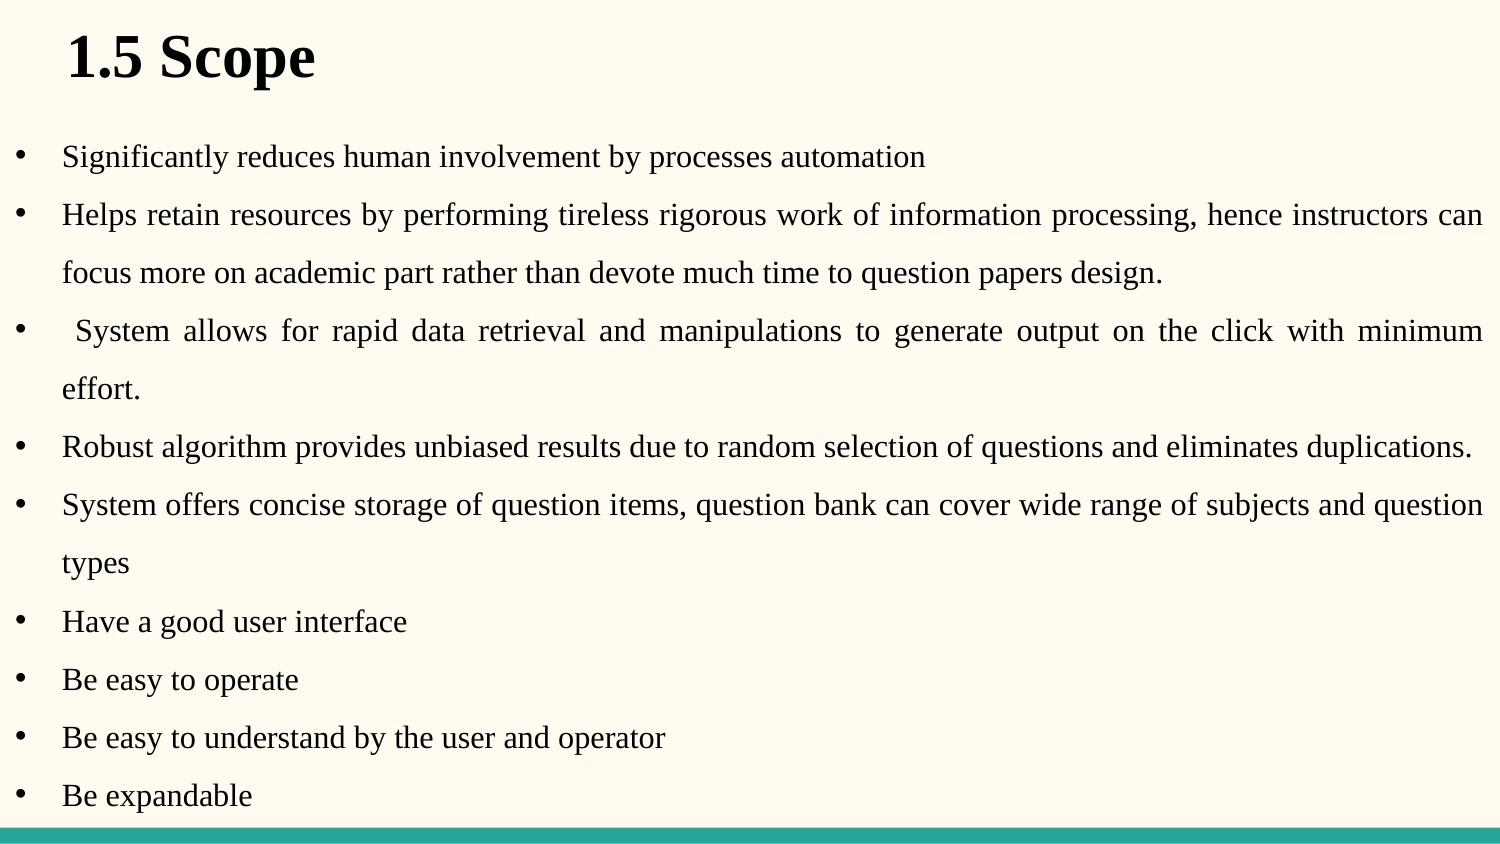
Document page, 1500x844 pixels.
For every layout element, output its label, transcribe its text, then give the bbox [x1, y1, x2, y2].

list Significantly reduces human involvement by processes automation Helps retain resources by performing tireless rigorous work of information processing, hence instructors can focus more on academic part rather than devote much time to question papers design. System allows for rapid data retrieval and manipulations to generate output on the click with minimum effort. Robust algorithm provides unbiased results due to random selection of questions and eliminates duplications. System offers concise storage of question items, question bank can cover wide range of subjects and question types Have a good user interface Be easy to operate Be easy to understand by the user and operator Be expandable [0, 100, 1500, 844]
title 1.5 Scope [51, 0, 1449, 100]
